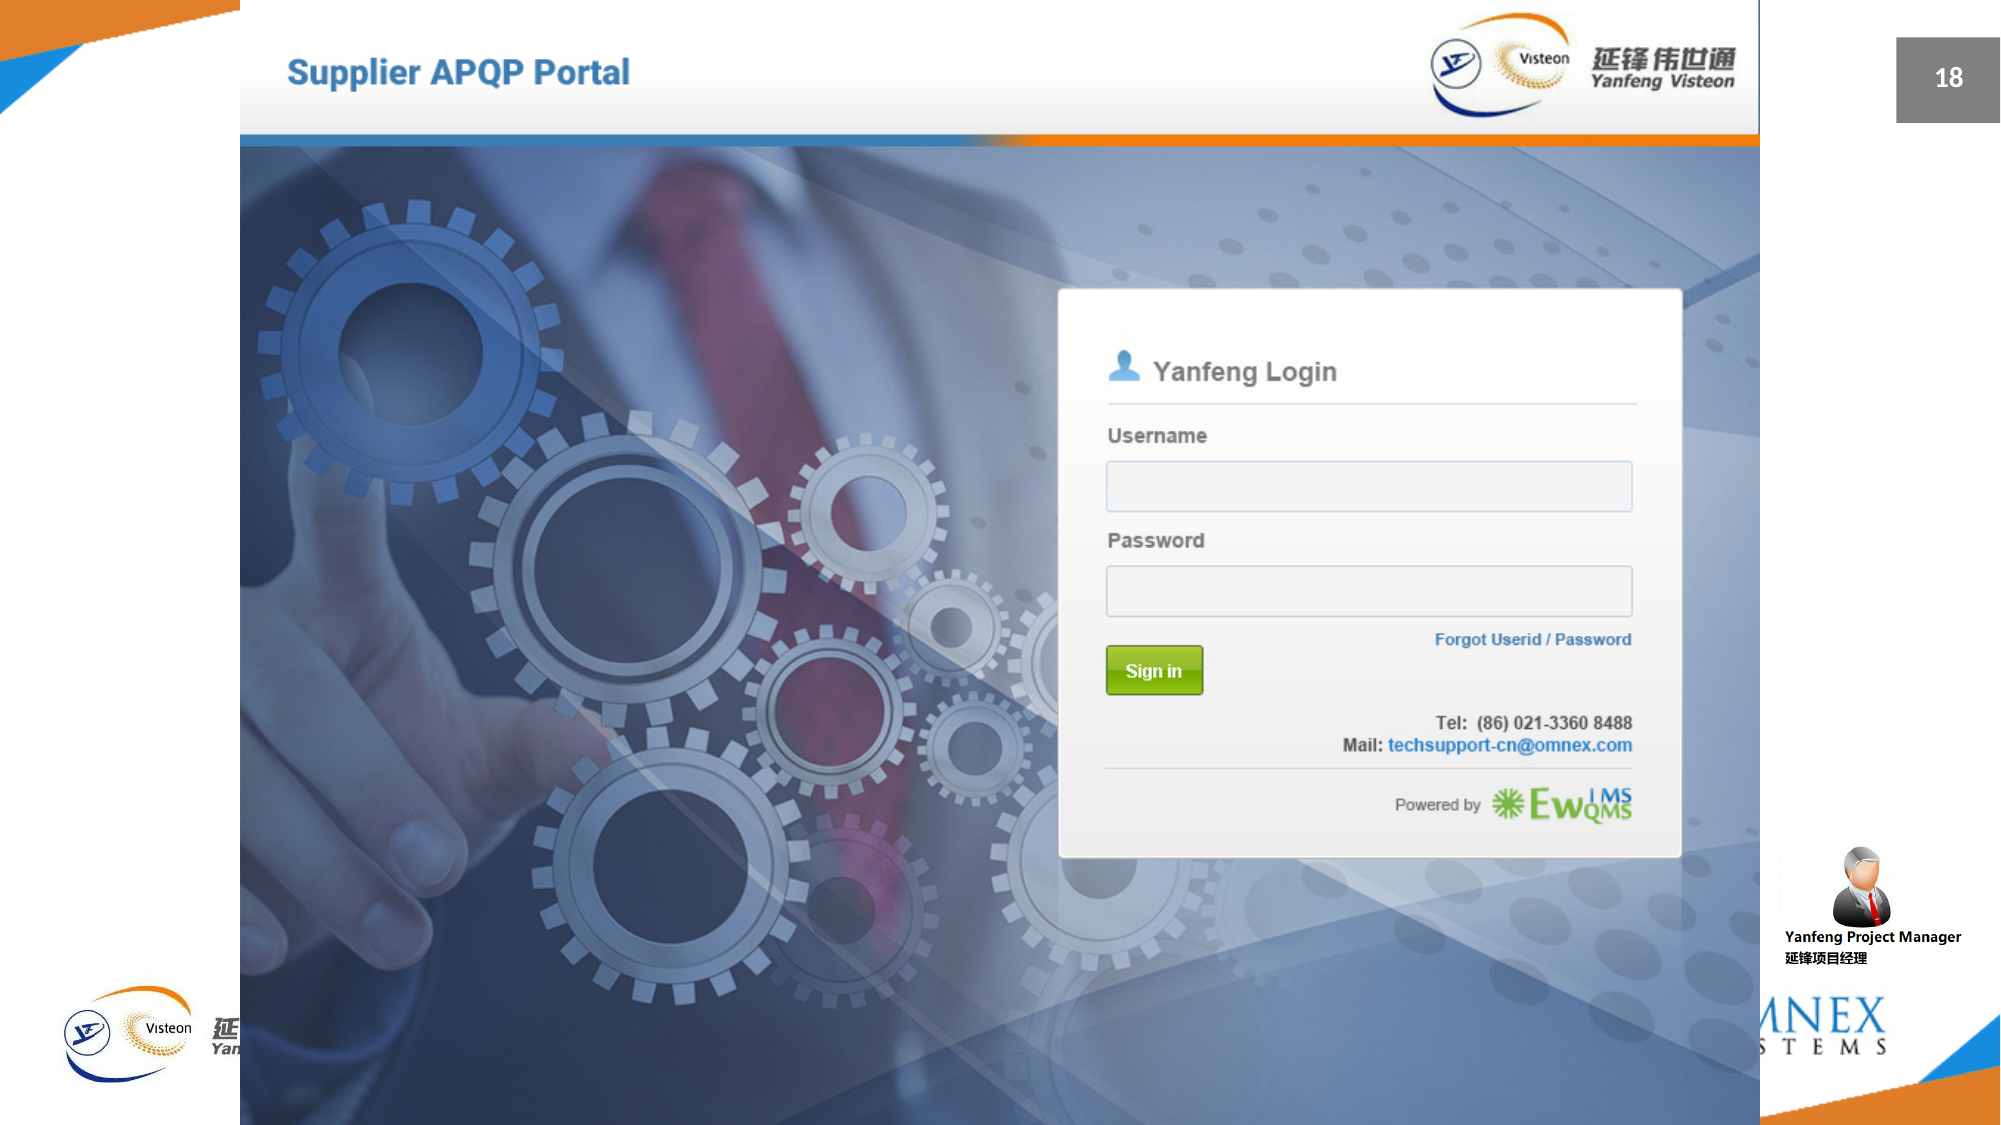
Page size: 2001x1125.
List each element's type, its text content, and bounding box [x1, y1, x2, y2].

picture [0, 0, 2001, 1125]
slide_number 18 [1919, 46, 2000, 106]
picture [1778, 841, 1968, 970]
